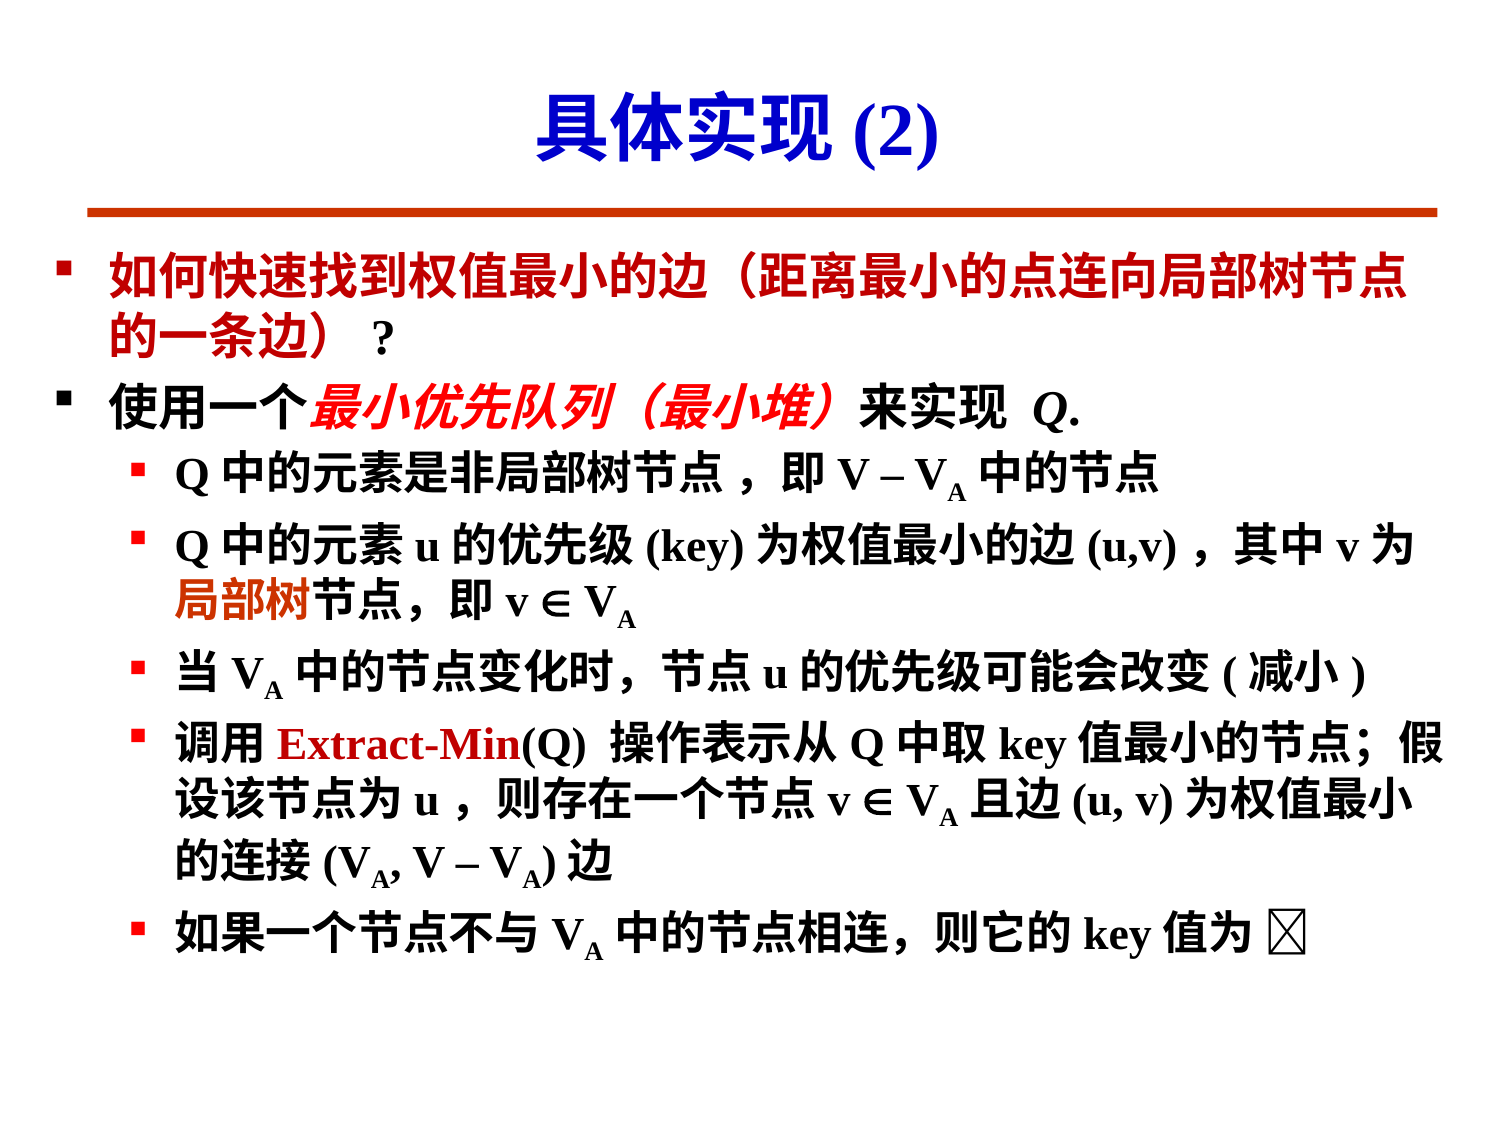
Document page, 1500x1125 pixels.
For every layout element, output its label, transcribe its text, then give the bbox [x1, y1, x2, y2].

title 具体实现(2) [99, 62, 1375, 188]
list 如何快速找到权值最小的边（距离最小的点连向局部树节点的一条边）? 使用一个最小优先队列（最小堆）来实现 Q. Q中的元素是非局部树节点 ，即V – VA中的节点 Q中的元素u的优先级(key)为权值最小的边(u,v)，其中v为局部树节点，即v  VA 当VA中的节点变化时，节点u的优先级可能会改变(减小) 调用Extract-Min(Q) 操作表示从Q中取key值最小的节点；假设该节点为u，则存在一个节点v  VA且边(u, v)为权值最小的连接(VA, V – VA)边 如果一个节点不与VA中的节点相连，则它的key值为  [37, 237, 1463, 1100]
